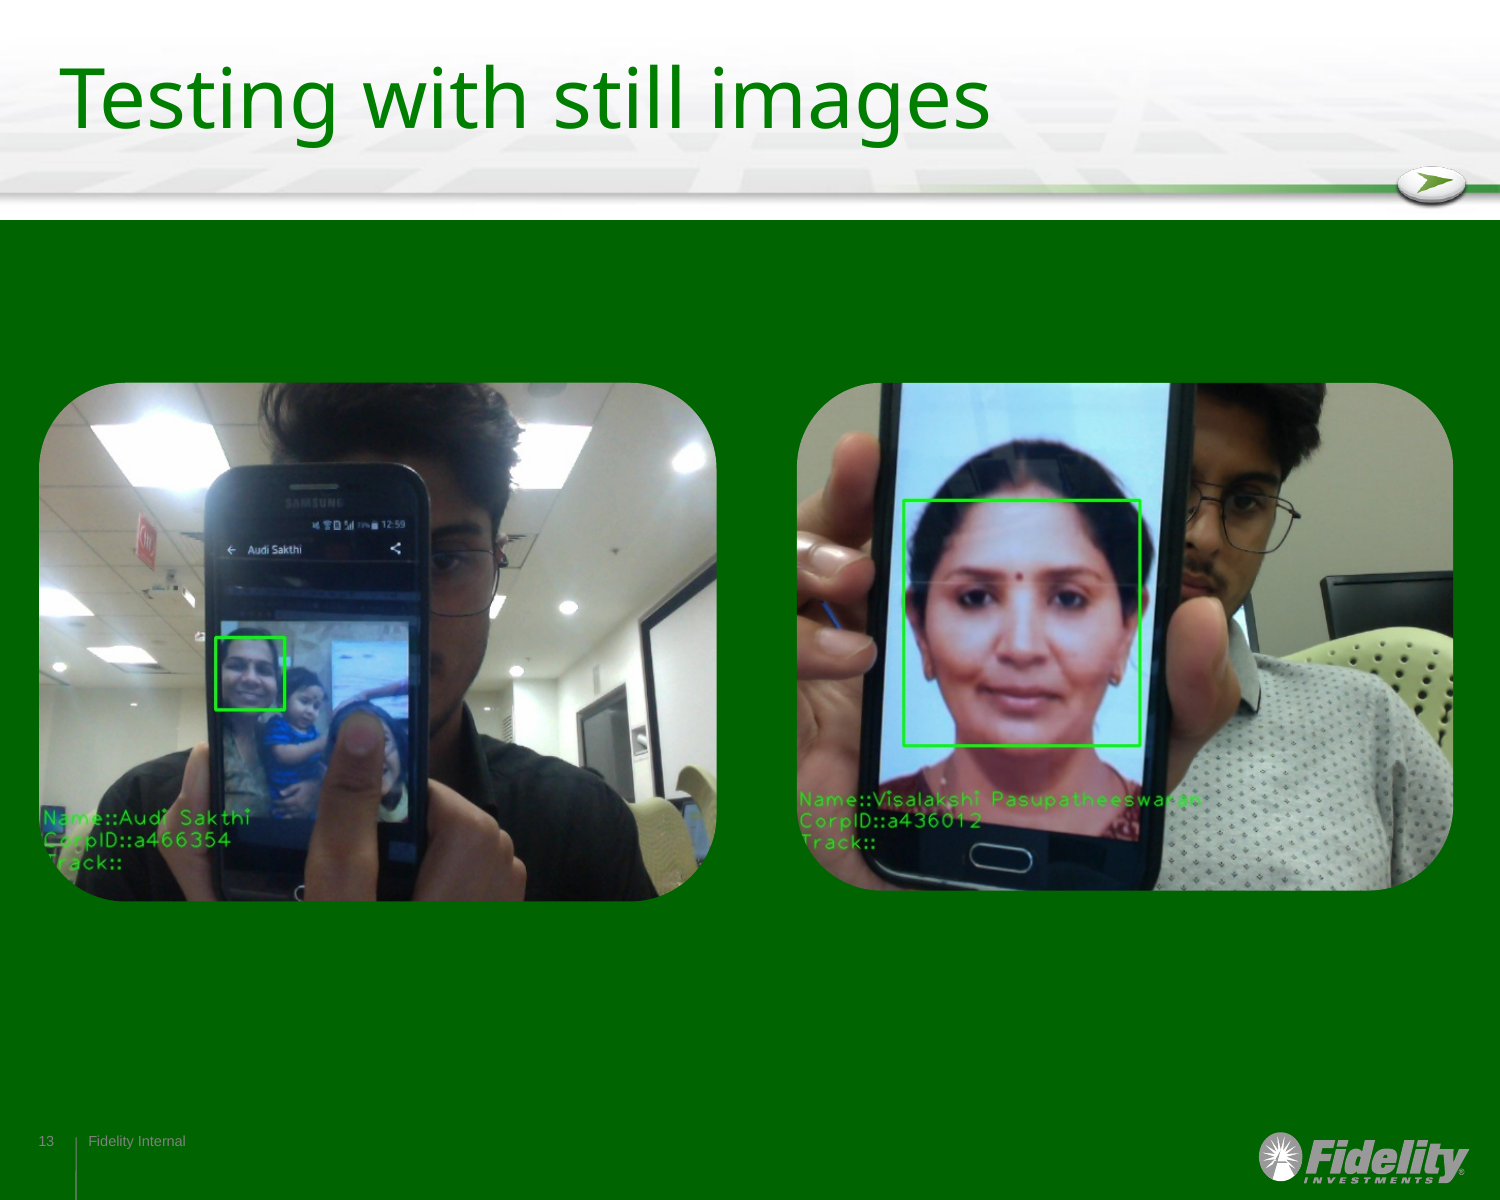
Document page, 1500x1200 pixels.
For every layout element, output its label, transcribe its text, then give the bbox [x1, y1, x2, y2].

picture [796, 382, 1454, 891]
title Testing with still images [45, 23, 1463, 180]
picture [0, 0, 1500, 220]
picture [38, 382, 717, 902]
